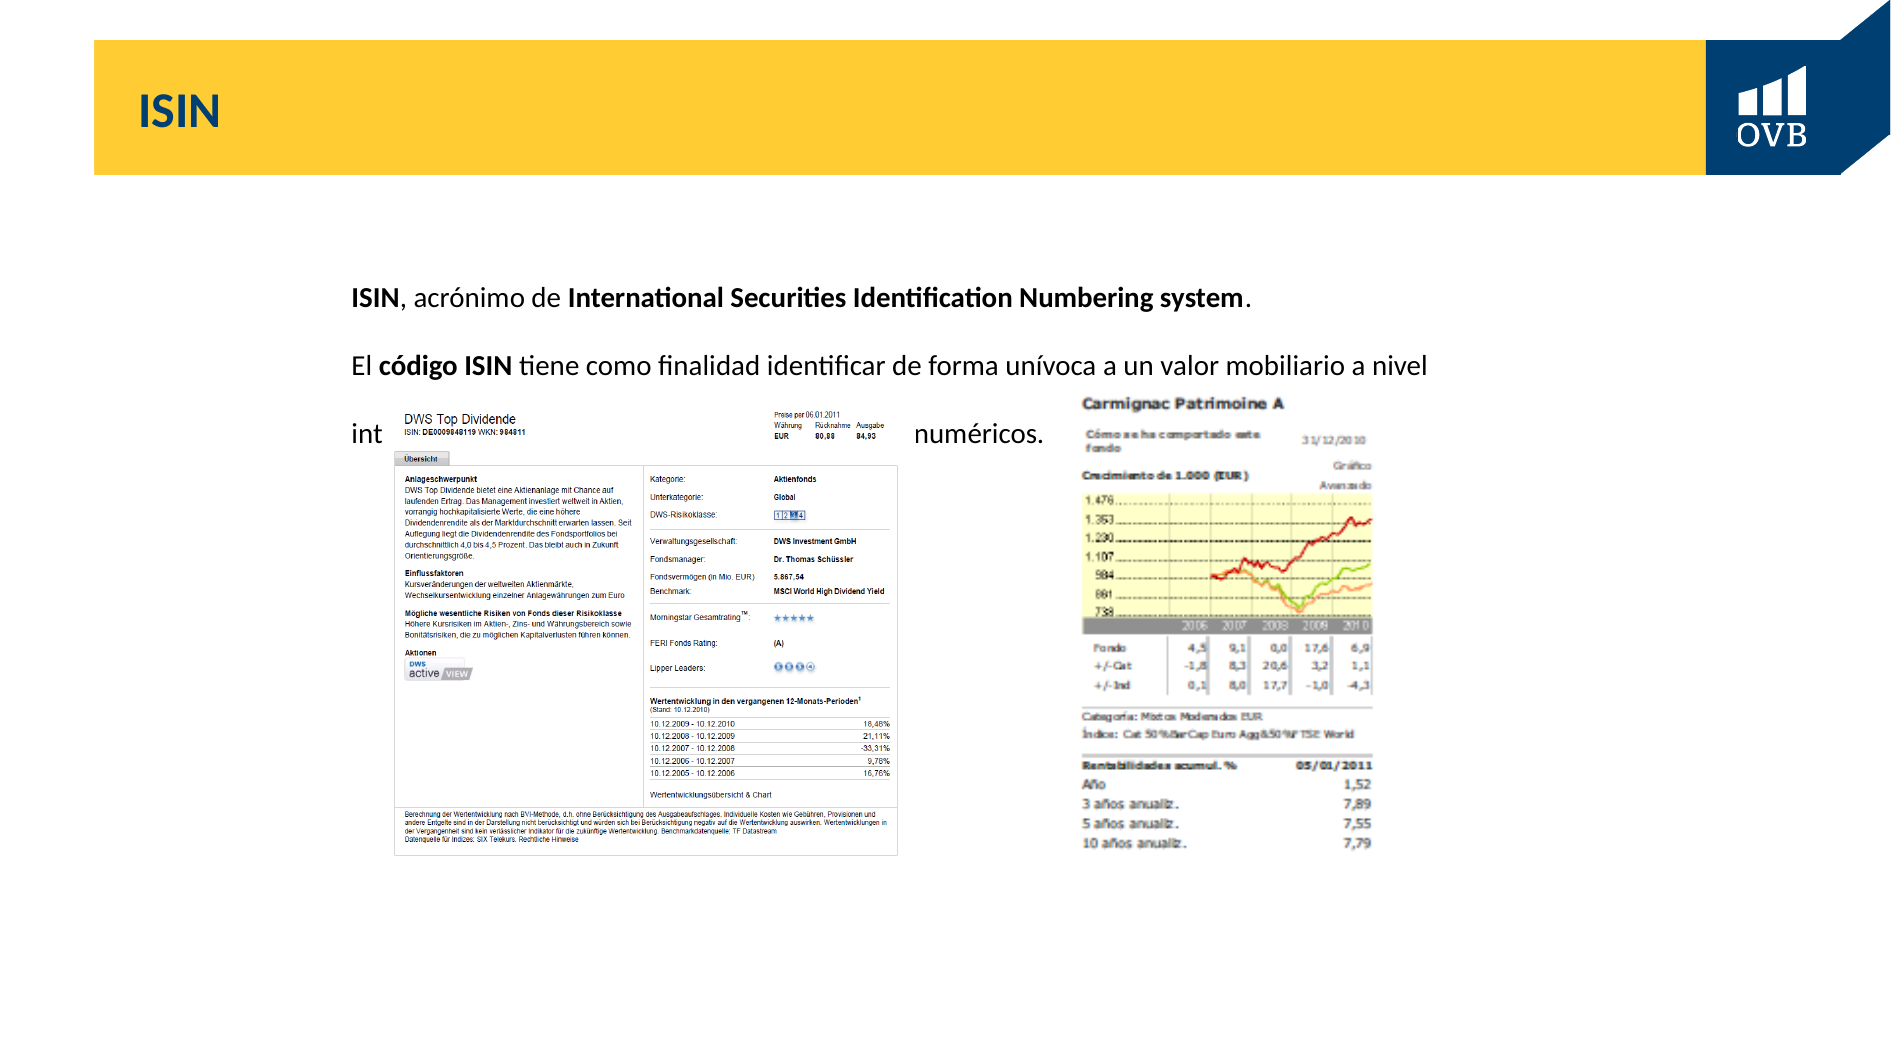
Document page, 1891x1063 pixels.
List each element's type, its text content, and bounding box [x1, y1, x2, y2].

picture [383, 388, 916, 867]
text_box ISIN, acrónimo de International Securities Identification Numbering system. El código ISIN tiene como finalidad identificar de forma unívoca a un valor mobiliario a nivel internacional. Se compone de 12 caracteres alfanuméricos. [336, 237, 1554, 457]
picture [1056, 377, 1385, 862]
title ISIN [94, 40, 1707, 175]
